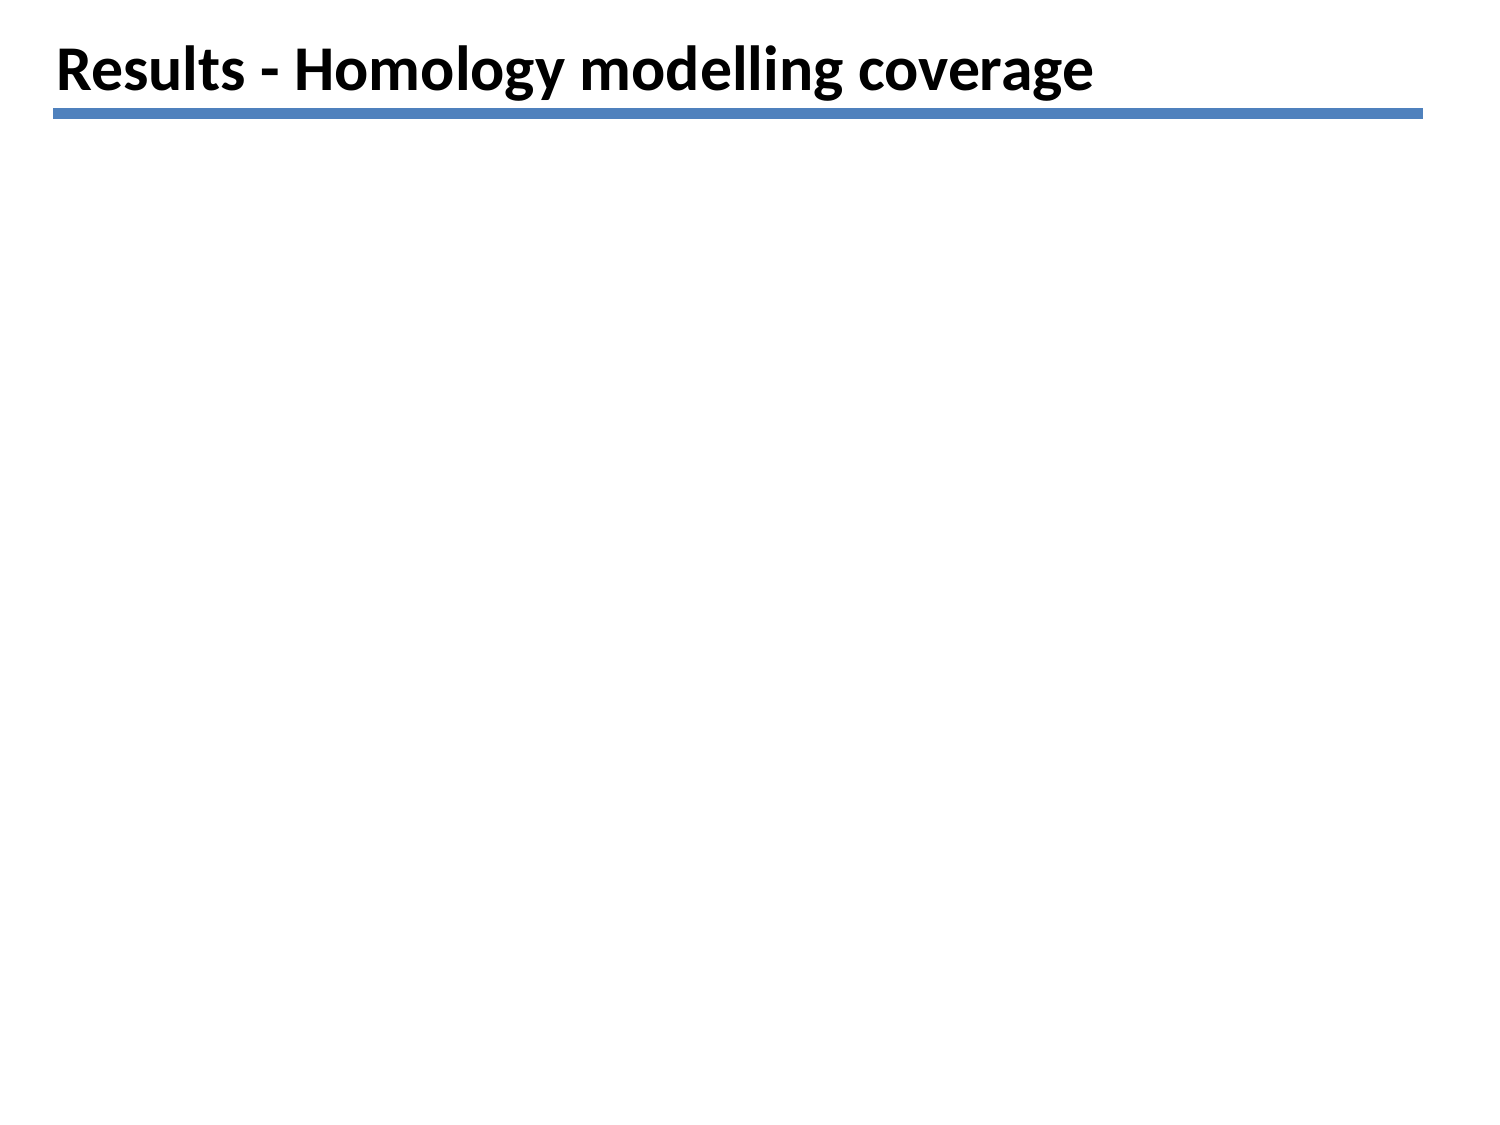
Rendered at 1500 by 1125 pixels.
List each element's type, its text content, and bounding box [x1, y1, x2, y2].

title Results - Homology modelling coverage [41, 19, 1483, 112]
